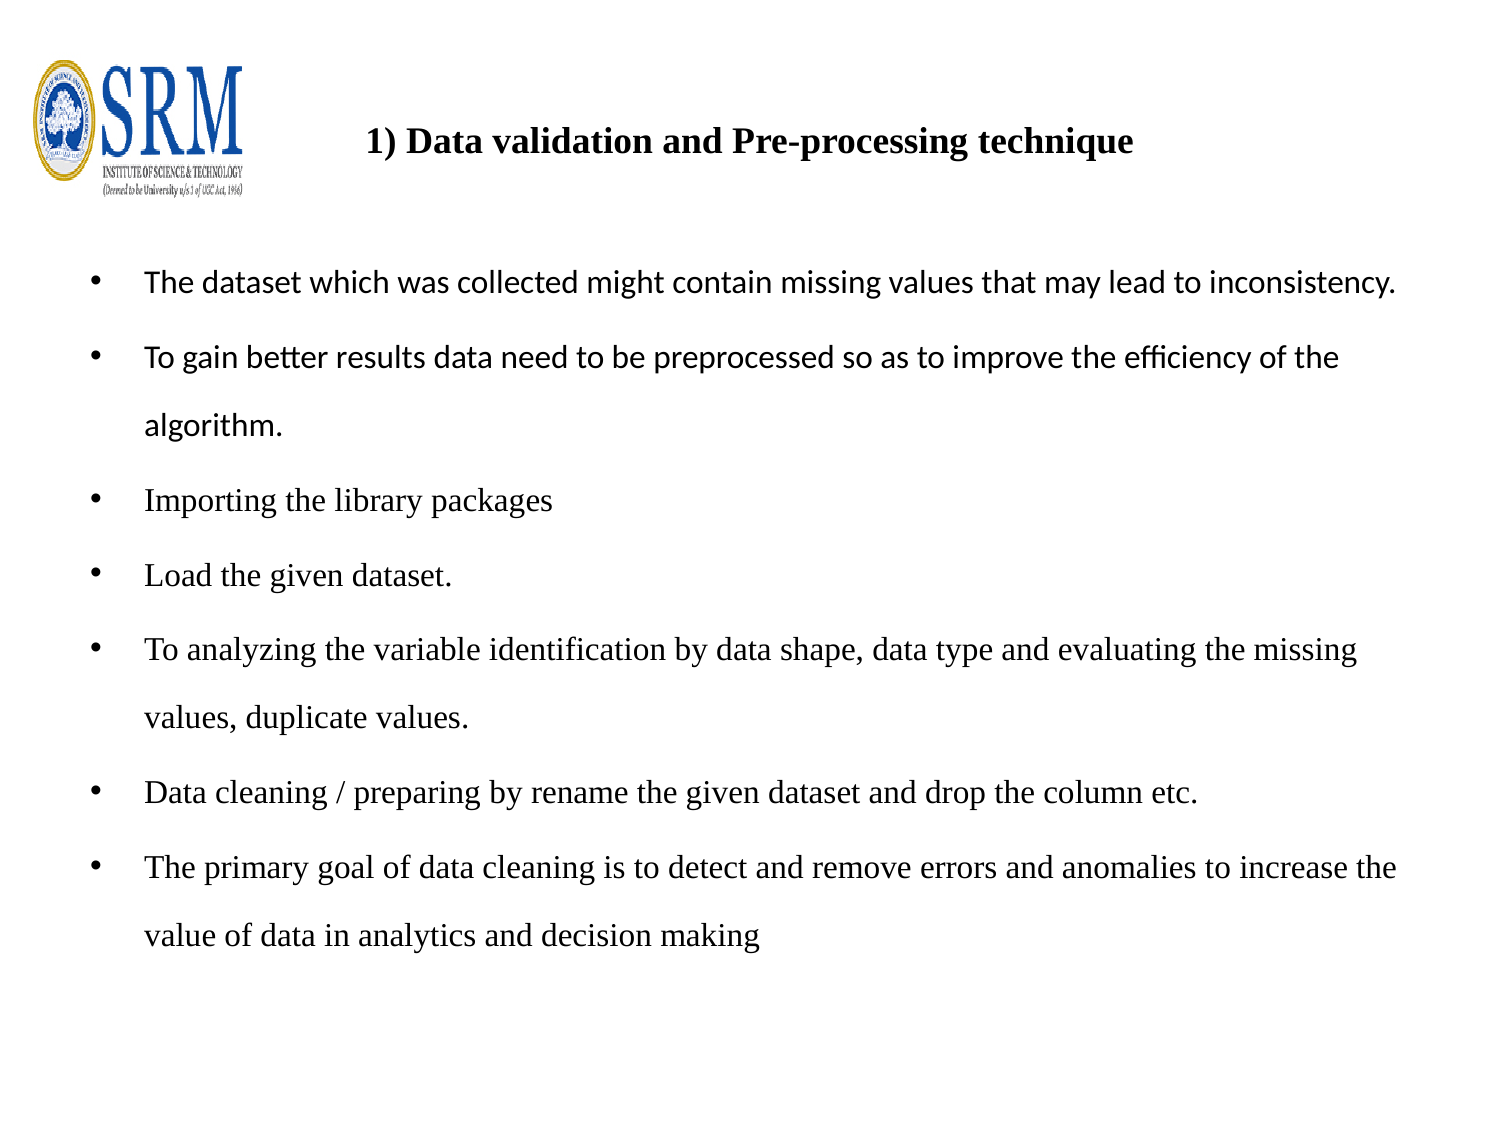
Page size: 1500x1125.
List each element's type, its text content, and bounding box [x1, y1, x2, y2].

title 1) Data validation and Pre-processing technique [254, 45, 1425, 224]
picture [24, 37, 251, 226]
list The dataset which was collected might contain missing values that may lead to inconsistency. To gain better results data need to be preprocessed so as to improve the efficiency of the algorithm. Importing the library packages Load the given dataset. To analyzing the variable identification by data shape, data type and evaluating the missing values, duplicate values. Data cleaning / preparing by rename the given dataset and drop the column etc. The primary goal of data cleaning is to detect and remove errors and anomalies to increase the value of data in analytics and decision making [75, 224, 1425, 1005]
